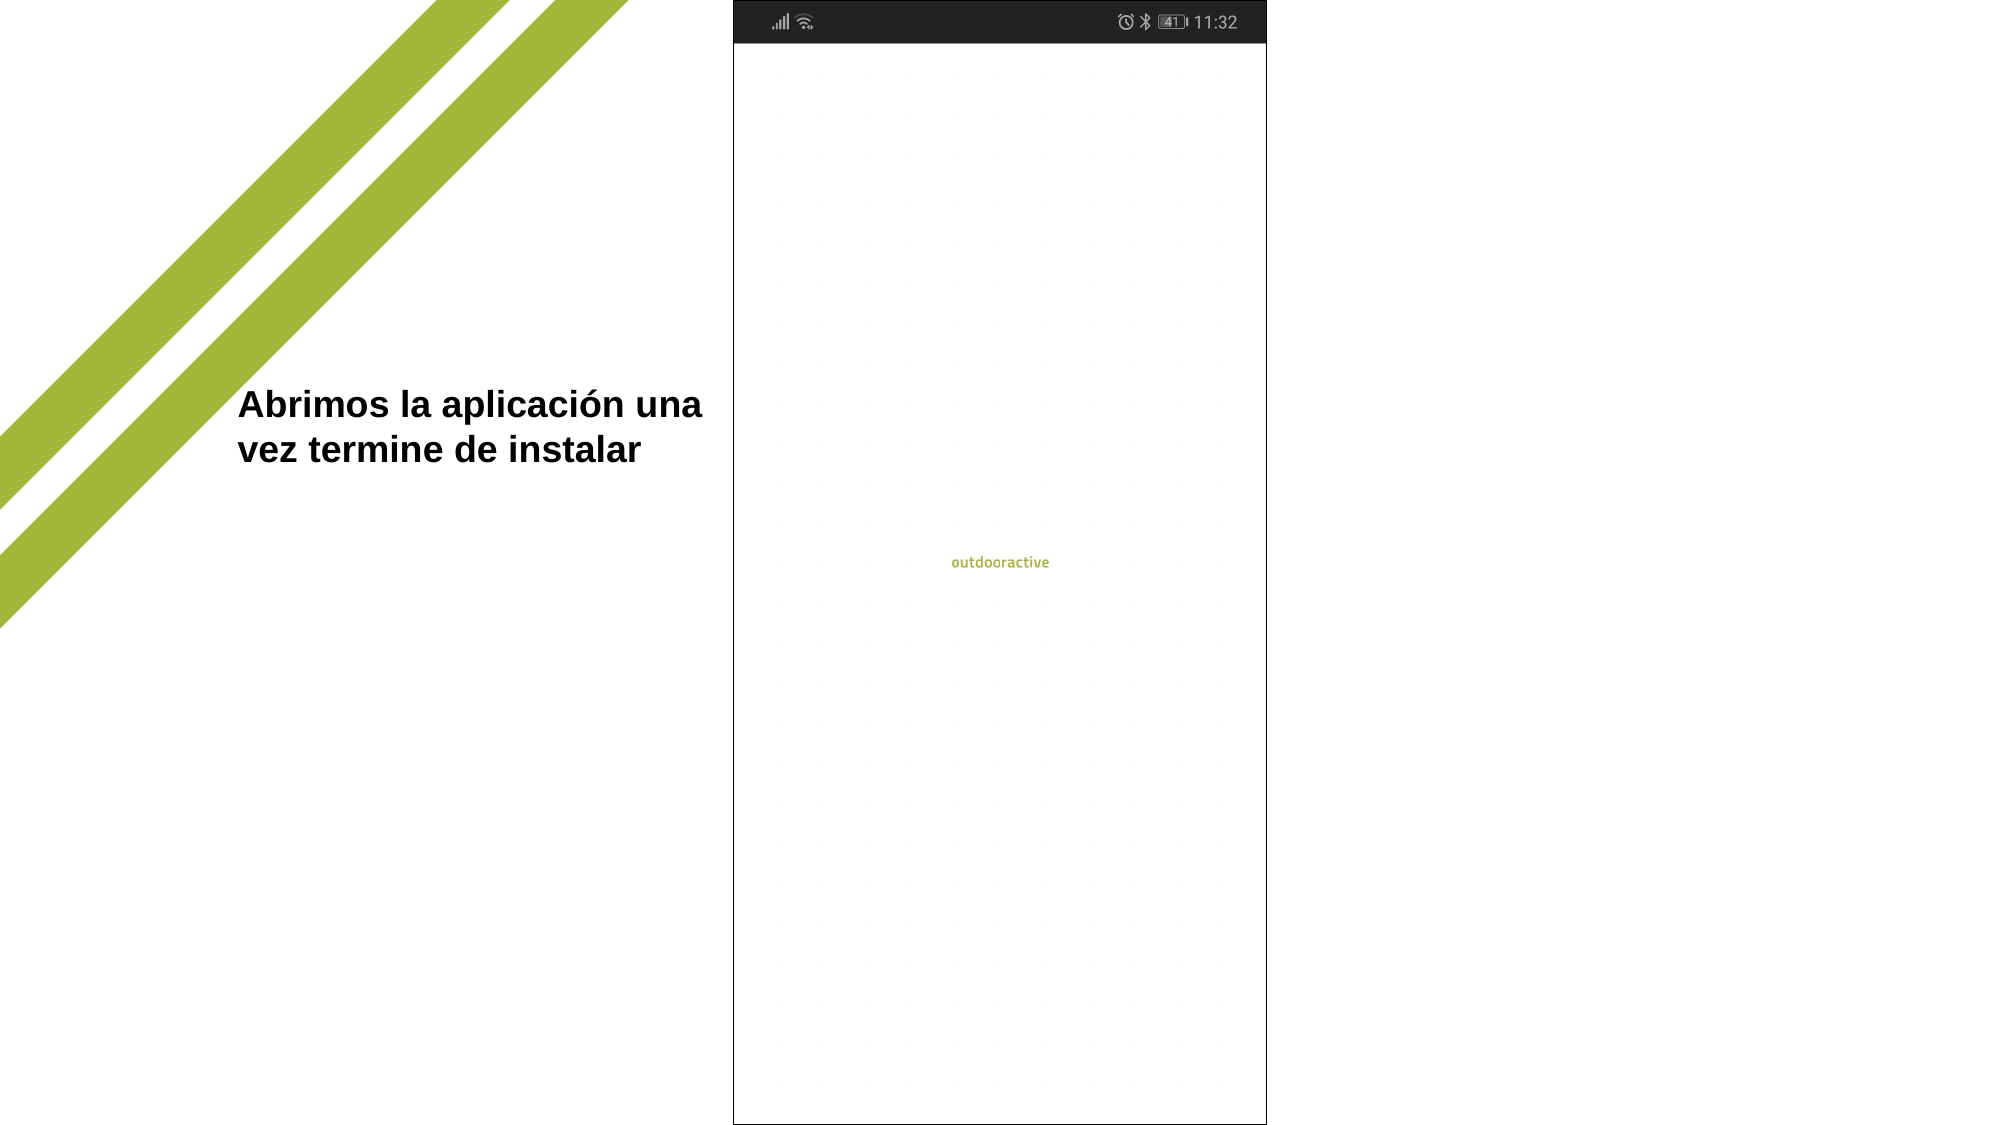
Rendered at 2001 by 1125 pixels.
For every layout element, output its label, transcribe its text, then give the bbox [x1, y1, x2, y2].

text_box [0, 0, 512, 512]
picture [733, 0, 1267, 1125]
text_box [0, 0, 631, 631]
text_box Abrimos la aplicación una vez termine de instalar [222, 372, 720, 478]
